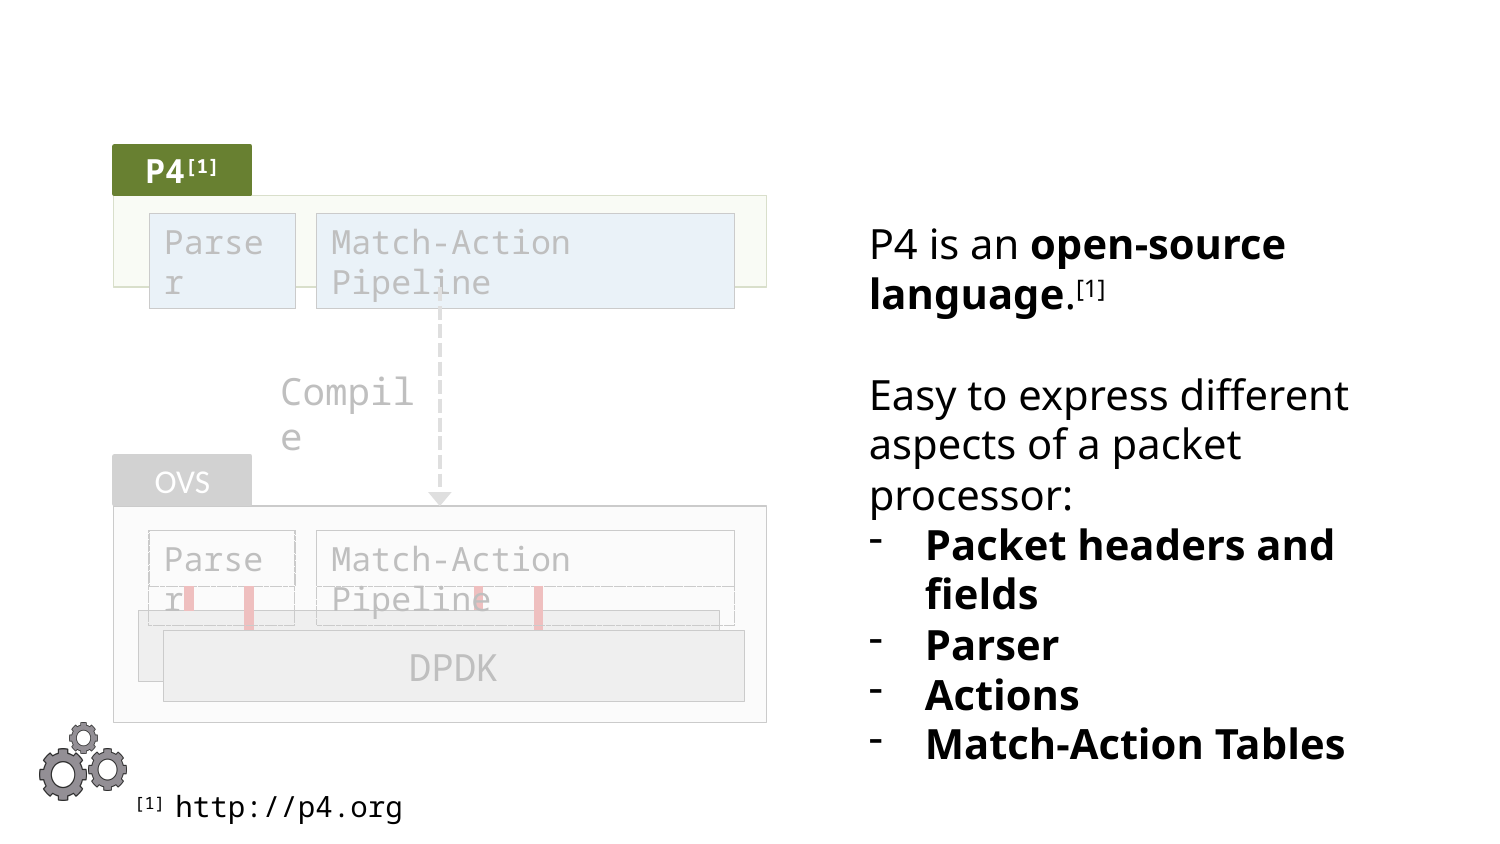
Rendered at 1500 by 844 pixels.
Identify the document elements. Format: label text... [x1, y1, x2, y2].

text_box P4[1] [112, 144, 252, 196]
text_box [38, 721, 127, 801]
text_box [1] http://p4.org [119, 781, 418, 832]
text_box [96, 192, 771, 734]
text_box P4 is an open-source language.[1] Easy to express different aspects of a packet processor: Packet headers and fields Parser Actions Match-Action Tables [853, 210, 1461, 776]
